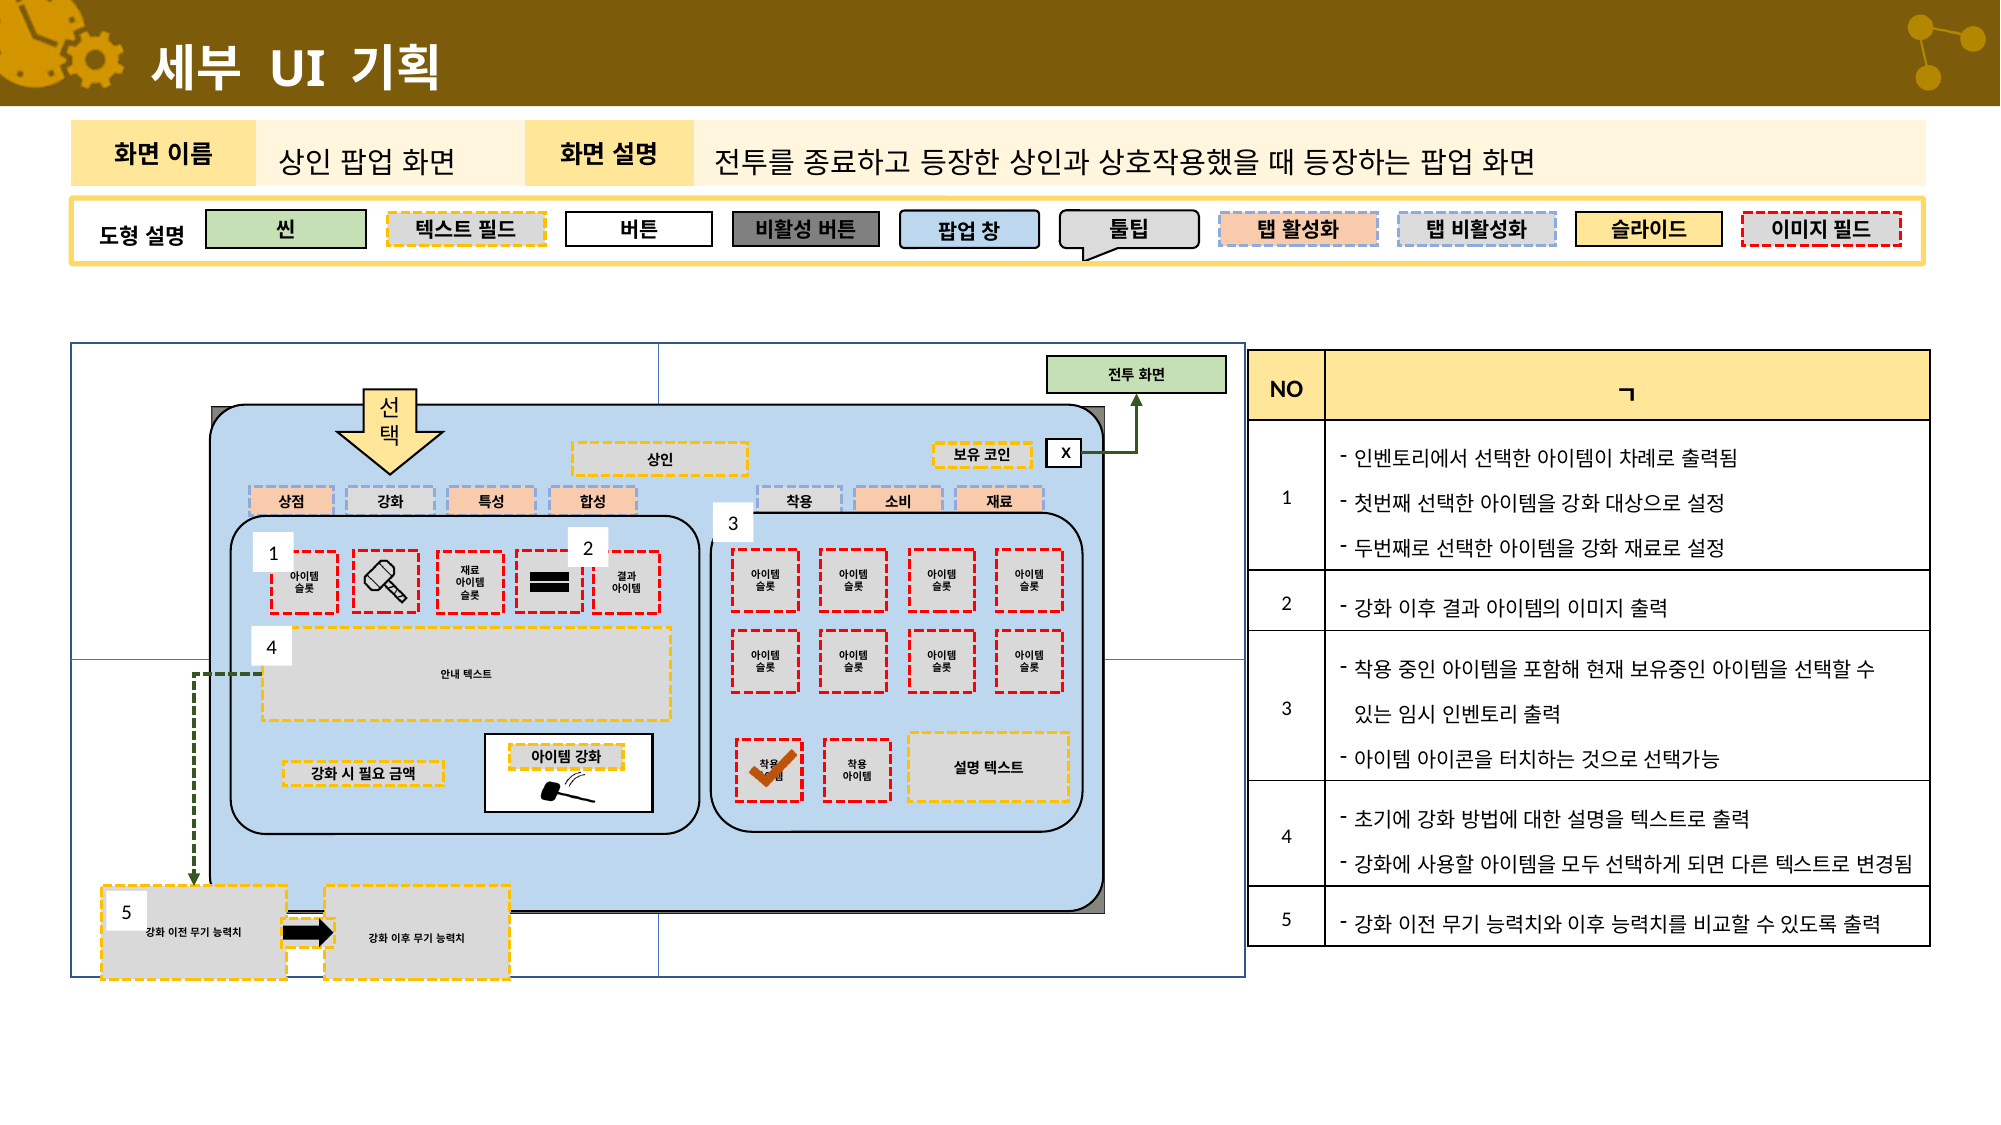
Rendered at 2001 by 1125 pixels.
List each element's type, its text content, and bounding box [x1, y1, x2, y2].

table_header NO [1249, 351, 1324, 419]
list 전투를 종료하고 등장한 상인과 상호작용했을 때 등장하는 팝업 화면 [699, 120, 1914, 187]
table_cell 2 [1249, 571, 1324, 630]
list 상인 팝업 화면 [263, 120, 524, 187]
text_box 전투 화면 [1046, 355, 1227, 394]
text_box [1081, 393, 1137, 453]
text_box 강화 이전 무기 능력치 [100, 885, 288, 980]
table_cell 초기에 강화 방법에 대한 설명을 텍스트로 출력 강화에 사용할 아이템을 모두 선택하게 되면 다른 텍스트로 변경됨 [1326, 781, 1929, 885]
table_cell 강화 이후 결과 아이템의 이미지 출력 [1326, 571, 1929, 630]
table_cell 강화 이전 무기 능력치와 이후 능력치를 비교할 수 있도록 출력 [1326, 887, 1929, 945]
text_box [736, 739, 891, 802]
table_cell 4 [1249, 781, 1324, 885]
picture [535, 764, 601, 814]
table_cell 착용 중인 아이템을 포함해 현재 보유중인 아이템을 선택할 수 있는 임시 인벤토리 출력 아이템 아이콘을 터치하는 것으로 선택가능 [1326, 631, 1929, 780]
text_box 선택 [362, 388, 418, 406]
table_cell 5 [1249, 887, 1324, 945]
table_cell 인벤토리에서 선택한 아이템이 차례로 출력됨 첫번째 선택한 아이템을 강화 대상으로 설정 두번째로 선택한 아이템을 강화 재료로 설정 [1326, 421, 1929, 569]
picture [361, 557, 410, 606]
table_cell 1 [1249, 421, 1324, 569]
picture [0, 0, 129, 96]
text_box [281, 918, 335, 948]
table_header ㄱ [1326, 351, 1929, 419]
table_cell 3 [1249, 631, 1324, 780]
text_box 5 [106, 890, 147, 931]
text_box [732, 549, 1063, 693]
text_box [194, 674, 263, 886]
text_box 세부 UI 기획 [135, 12, 1861, 91]
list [211, 406, 1105, 914]
text_box 강화 이후 무기 능력치 [323, 914, 511, 980]
